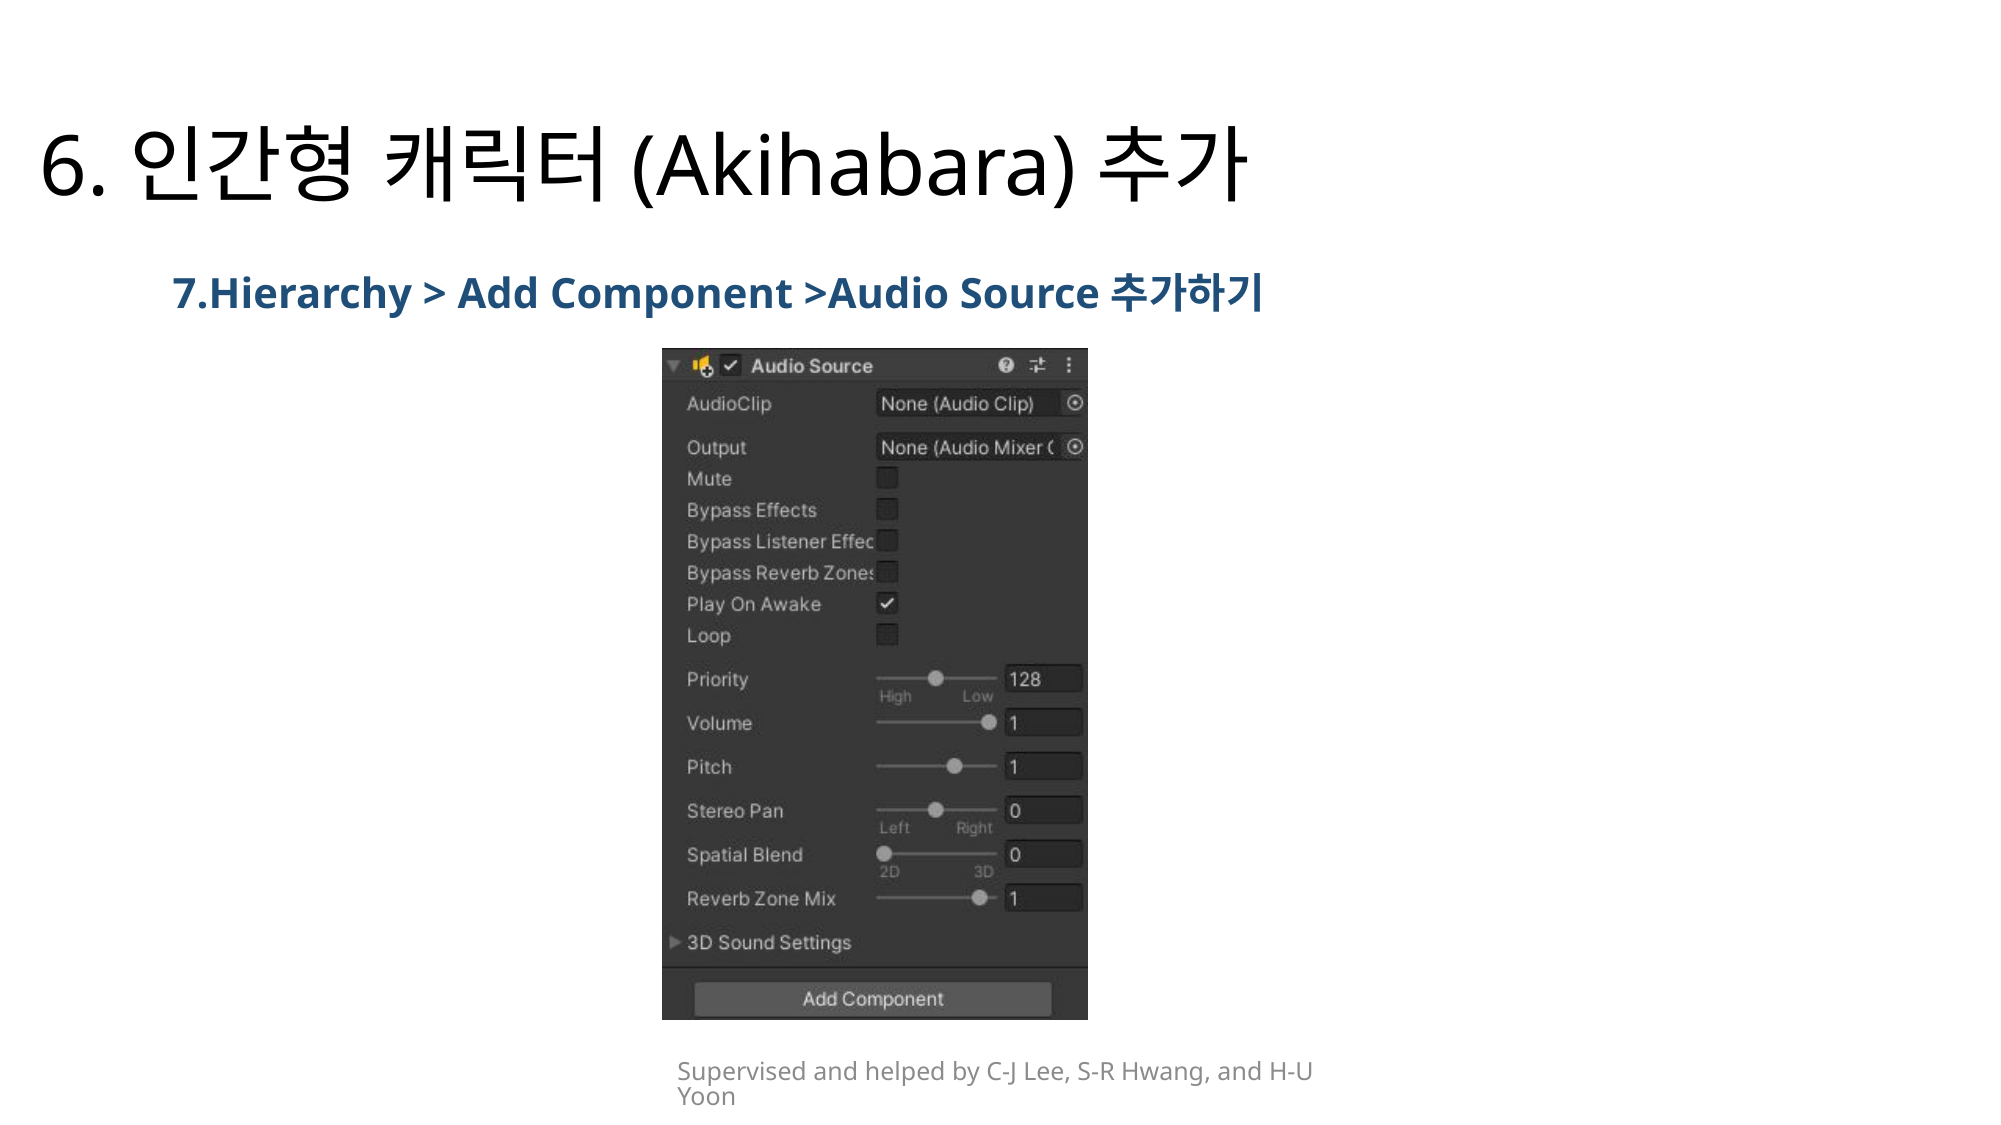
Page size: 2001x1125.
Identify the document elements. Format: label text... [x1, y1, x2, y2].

title 6.인간형 캐릭터(Akihabara)추가 [24, 59, 1980, 278]
footer Supervised and helped by C-J Lee, S-R Hwang, and H-U Yoon [662, 1042, 1338, 1103]
picture [662, 348, 1088, 1020]
text_box 7.Hierarchy > Add Component >Audio Source추가하기 [157, 259, 1912, 325]
